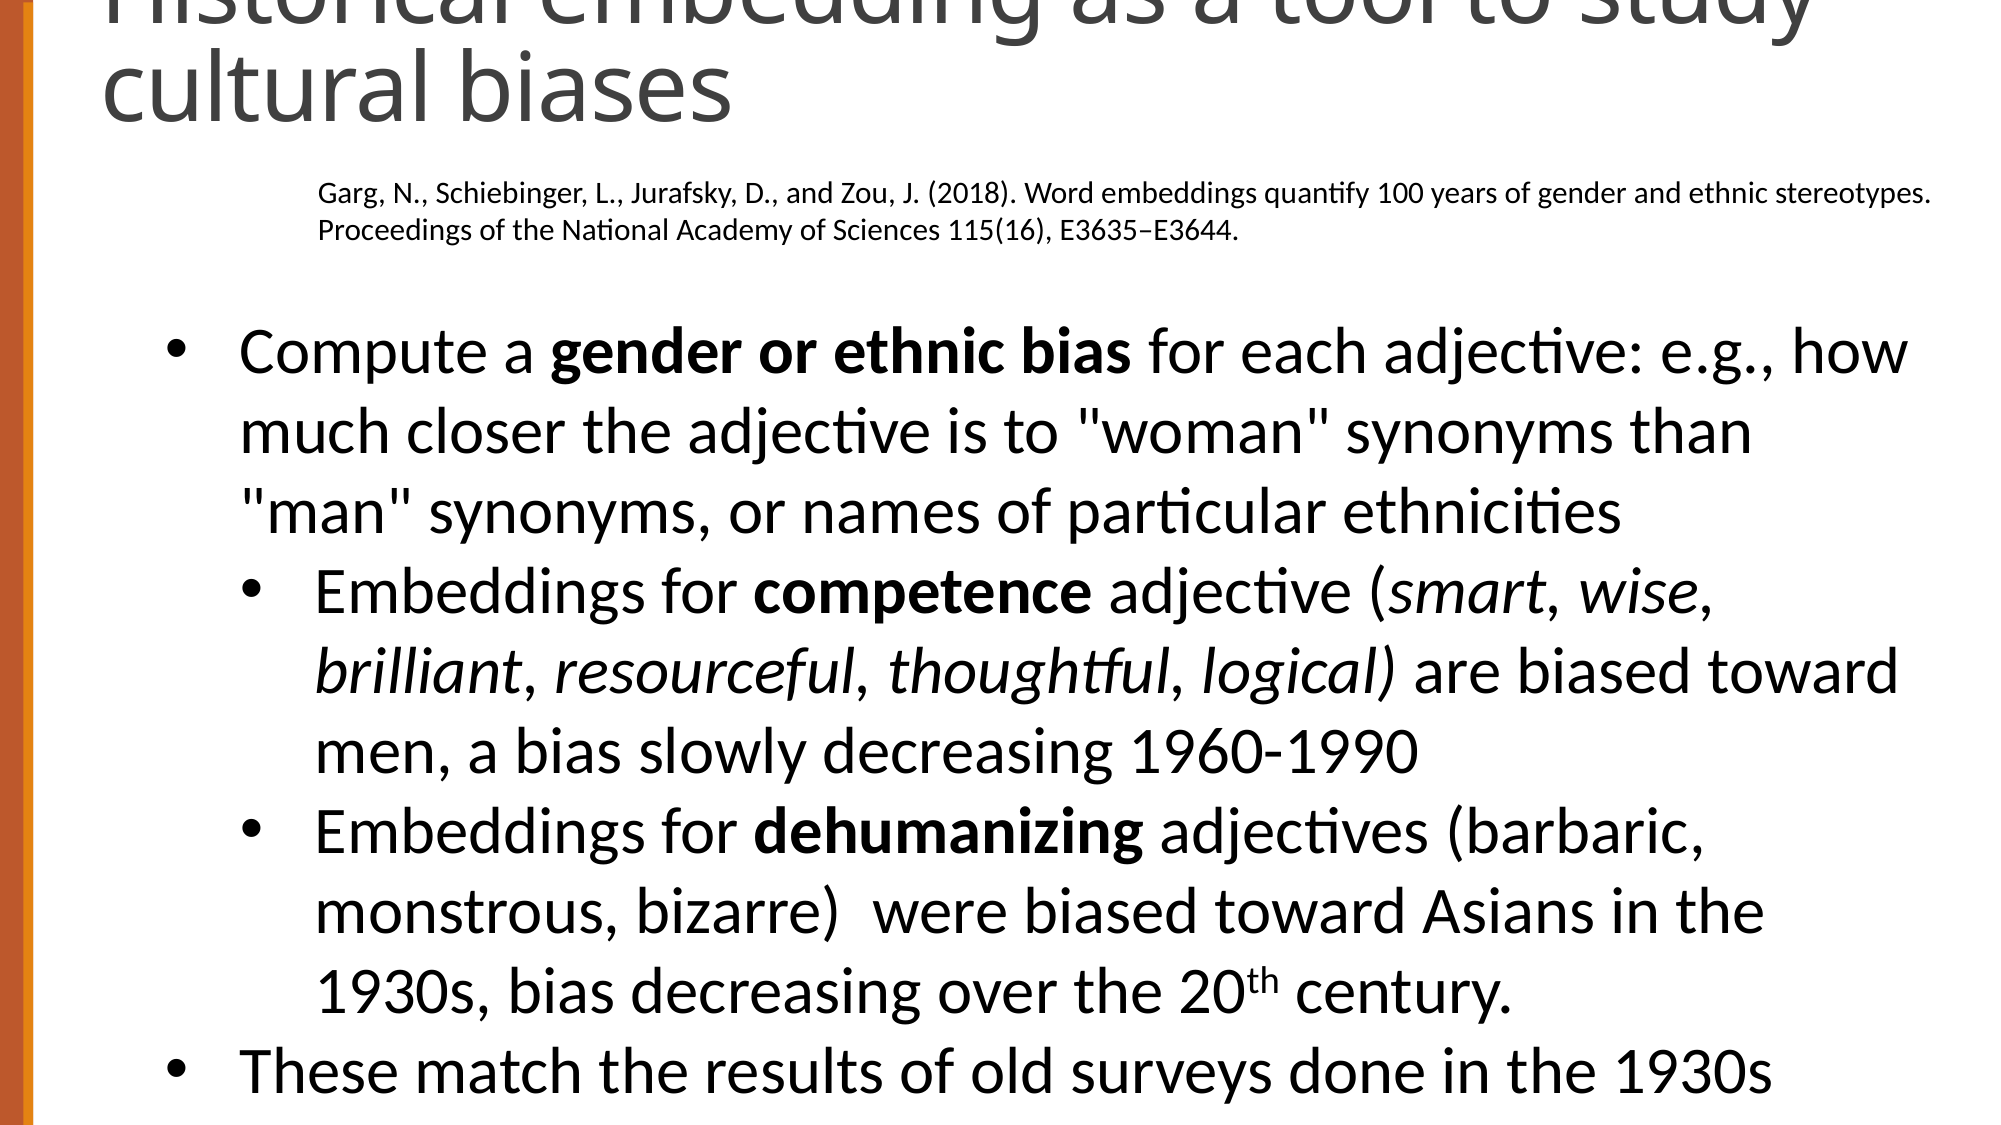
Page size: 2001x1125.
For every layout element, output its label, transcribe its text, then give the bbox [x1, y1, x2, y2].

text_box Compute a gender or ethnic bias for each adjective: e.g., how much closer the adjective is to "woman" synonyms than "man" synonyms, or names of particular ethnicities Embeddings for competence adjective (smart, wise, brilliant, resourceful, thoughtful, logical) are biased toward men, a bias slowly decreasing 1960-1990 Embeddings for dehumanizing adjectives (barbaric, monstrous, bizarre) were biased toward Asians in the 1930s, bias decreasing over the 20th century. These match the results of old surveys done in the 1930s [149, 299, 1950, 1125]
text_box Garg, N., Schiebinger, L., Jurafsky, D., and Zou, J. (2018). Word embeddings quantify 100 years of gender and ethnic stereotypes. Proceedings of the National Academy of Sciences 115(16), E3635–E3644. [303, 164, 1998, 255]
title Historical embedding as a tool to study cultural biases [85, 0, 2000, 149]
